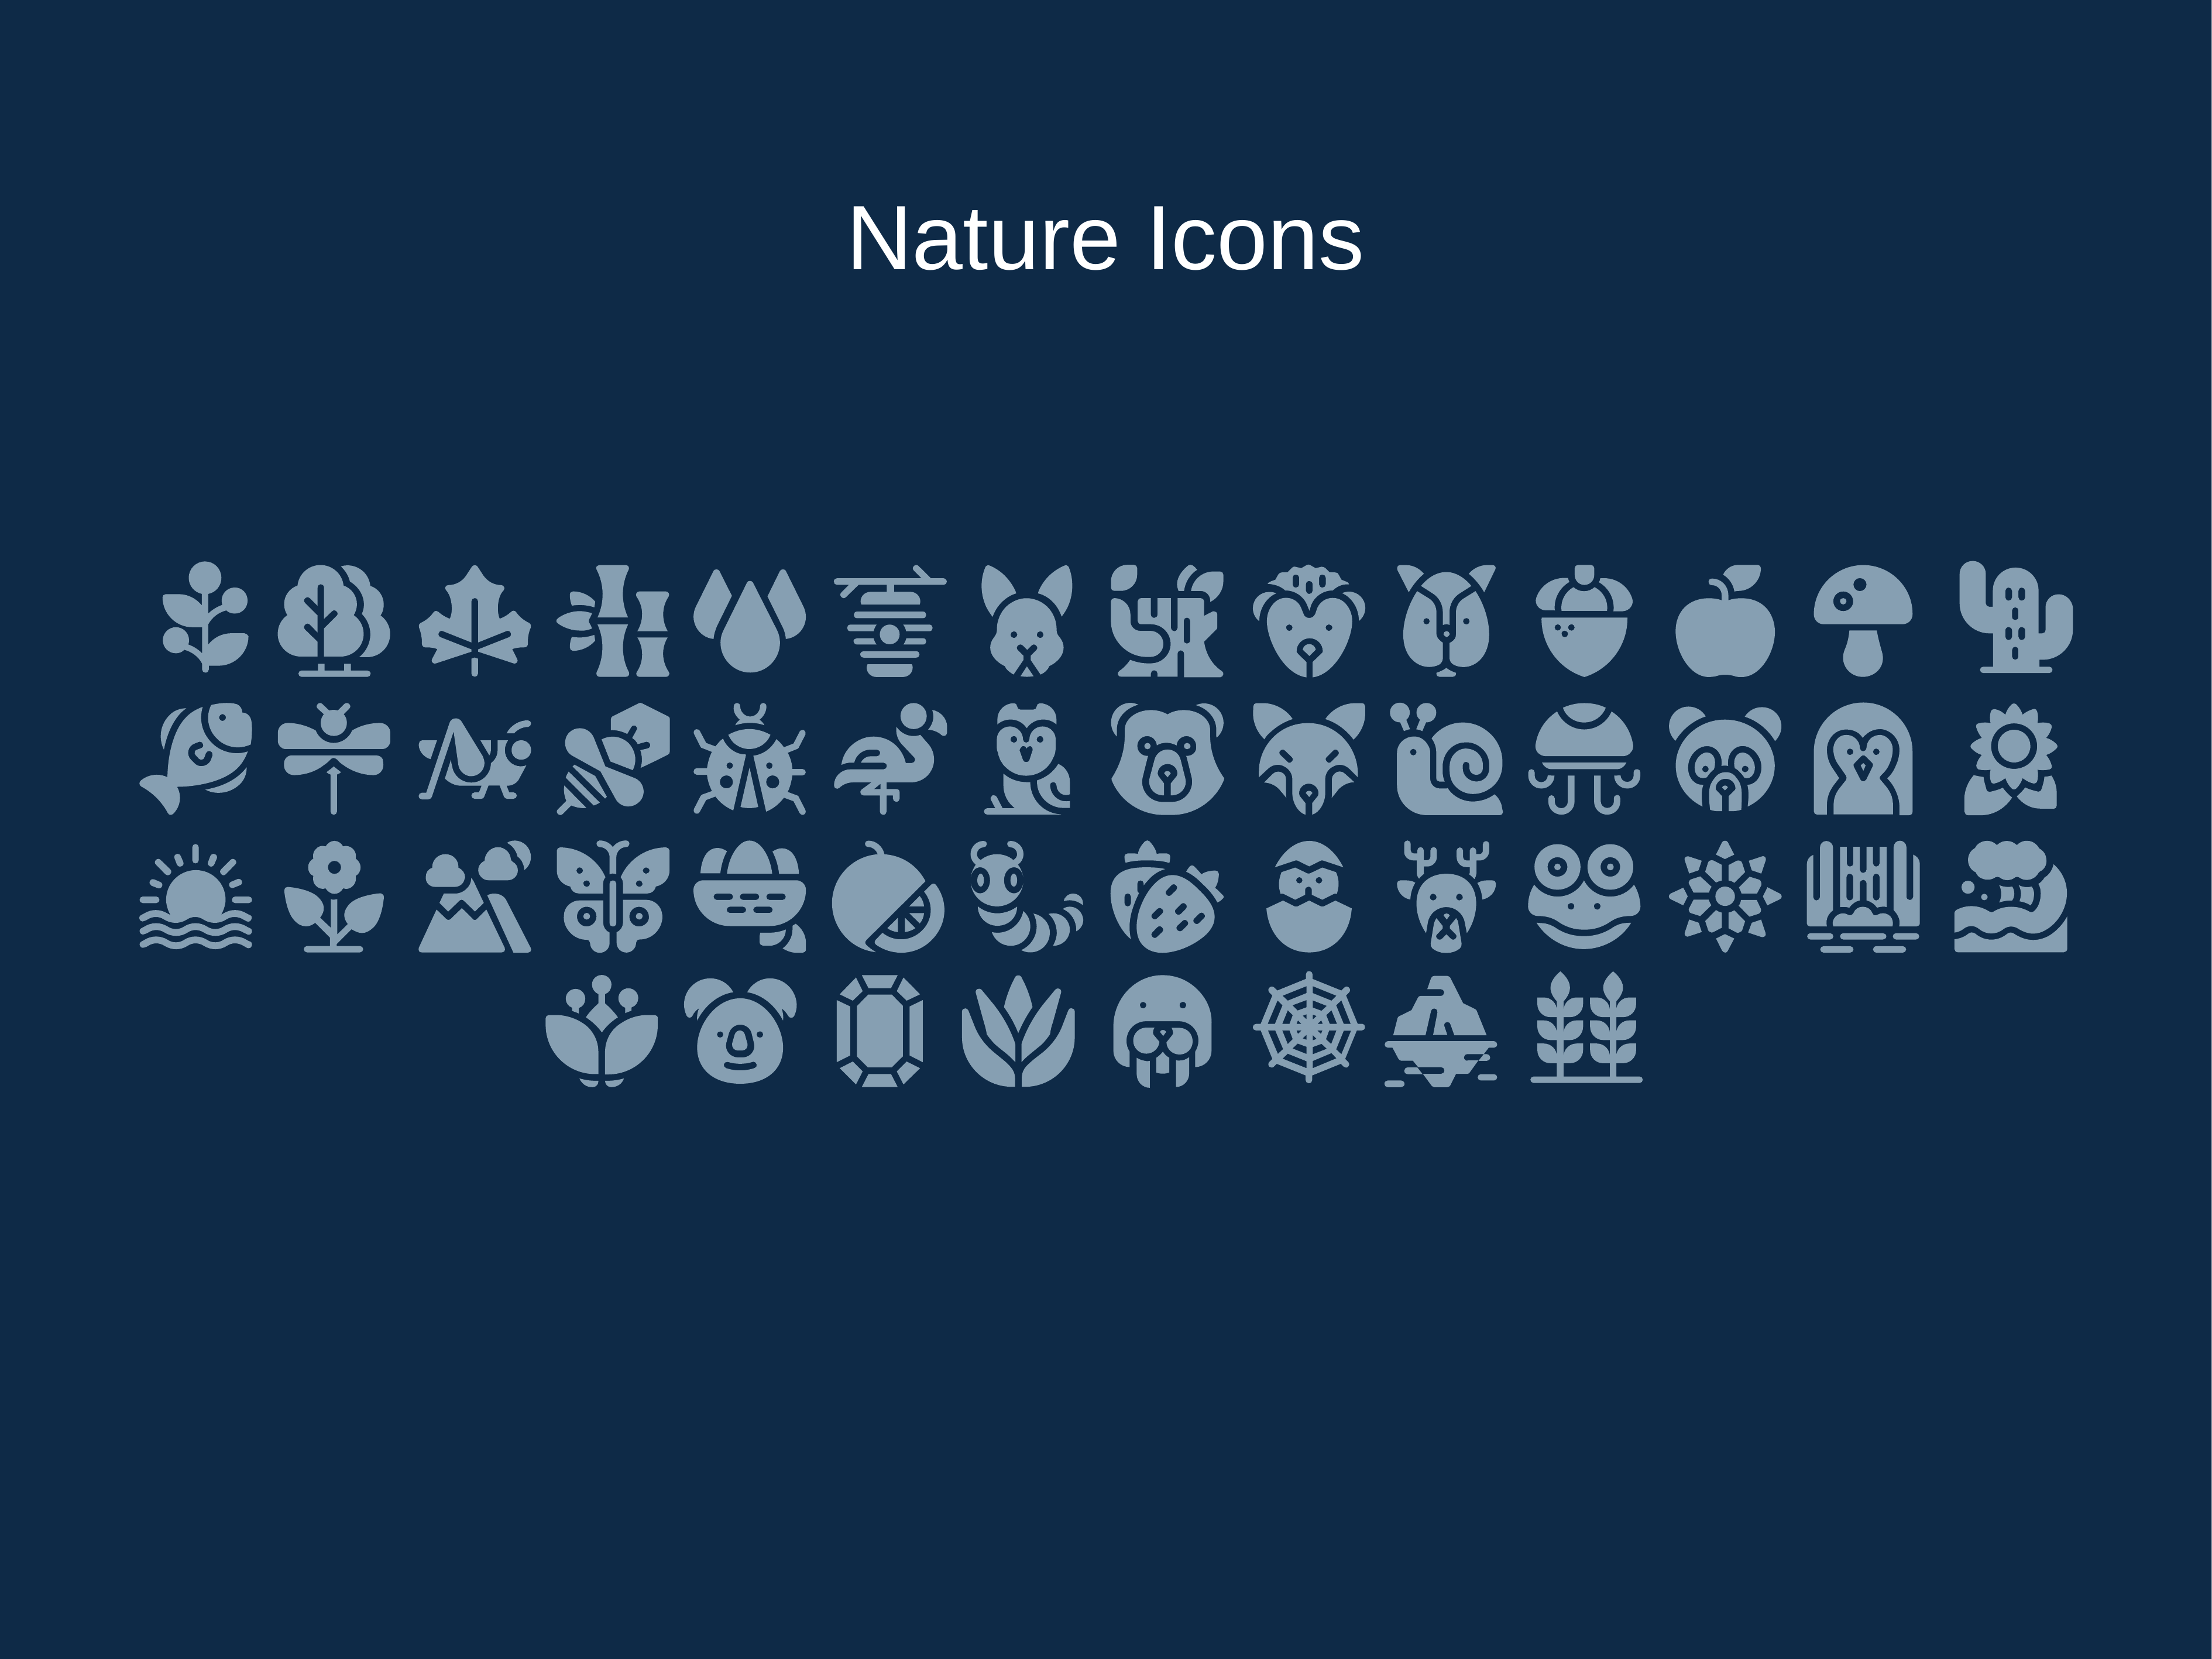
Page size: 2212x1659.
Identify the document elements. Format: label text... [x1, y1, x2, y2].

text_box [284, 840, 384, 953]
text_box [833, 565, 947, 678]
text_box [1959, 561, 2073, 674]
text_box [683, 978, 797, 1084]
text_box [555, 565, 671, 677]
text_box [832, 840, 949, 953]
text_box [138, 844, 253, 950]
title Nature Icons [208, 153, 2004, 310]
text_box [1806, 840, 1921, 953]
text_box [1384, 976, 1497, 1088]
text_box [1111, 564, 1225, 678]
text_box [1527, 844, 1641, 950]
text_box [1390, 702, 1503, 816]
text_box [418, 840, 532, 953]
text_box [1252, 971, 1365, 1084]
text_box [980, 565, 1074, 677]
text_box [833, 703, 947, 815]
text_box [970, 840, 1084, 953]
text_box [556, 840, 670, 953]
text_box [1252, 564, 1366, 678]
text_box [1252, 703, 1366, 815]
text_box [545, 974, 658, 1087]
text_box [1528, 703, 1641, 815]
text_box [693, 840, 806, 953]
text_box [1954, 840, 2067, 953]
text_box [1813, 565, 1914, 677]
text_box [139, 702, 253, 815]
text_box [688, 569, 811, 673]
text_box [1110, 840, 1225, 953]
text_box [556, 702, 670, 815]
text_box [1813, 702, 1914, 816]
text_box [1675, 565, 1775, 678]
text_box [1530, 971, 1643, 1083]
text_box [162, 561, 249, 673]
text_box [418, 565, 532, 677]
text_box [1113, 975, 1213, 1088]
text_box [1111, 702, 1225, 815]
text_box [1396, 840, 1496, 953]
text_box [277, 703, 391, 815]
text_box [418, 718, 531, 800]
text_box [961, 975, 1075, 1087]
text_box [1964, 703, 2058, 816]
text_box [277, 565, 391, 677]
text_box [1668, 840, 1782, 953]
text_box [984, 703, 1070, 815]
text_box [1668, 706, 1782, 812]
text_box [1266, 840, 1352, 953]
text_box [693, 702, 806, 815]
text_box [836, 975, 923, 1087]
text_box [1396, 565, 1497, 678]
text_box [1534, 565, 1635, 678]
